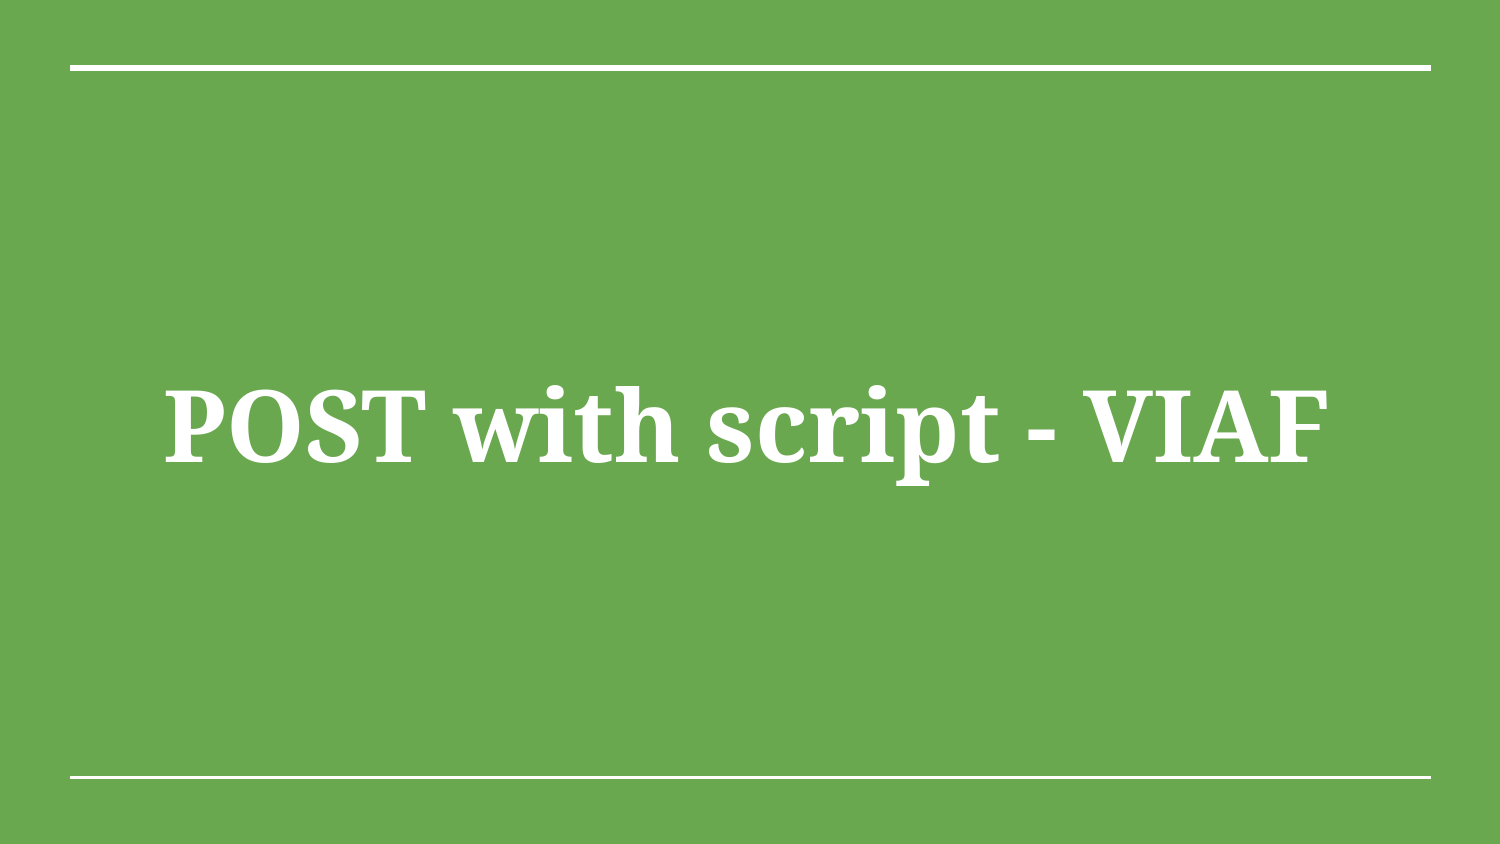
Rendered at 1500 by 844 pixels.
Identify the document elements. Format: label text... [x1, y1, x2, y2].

title POST with script - VIAF [66, 296, 1428, 550]
